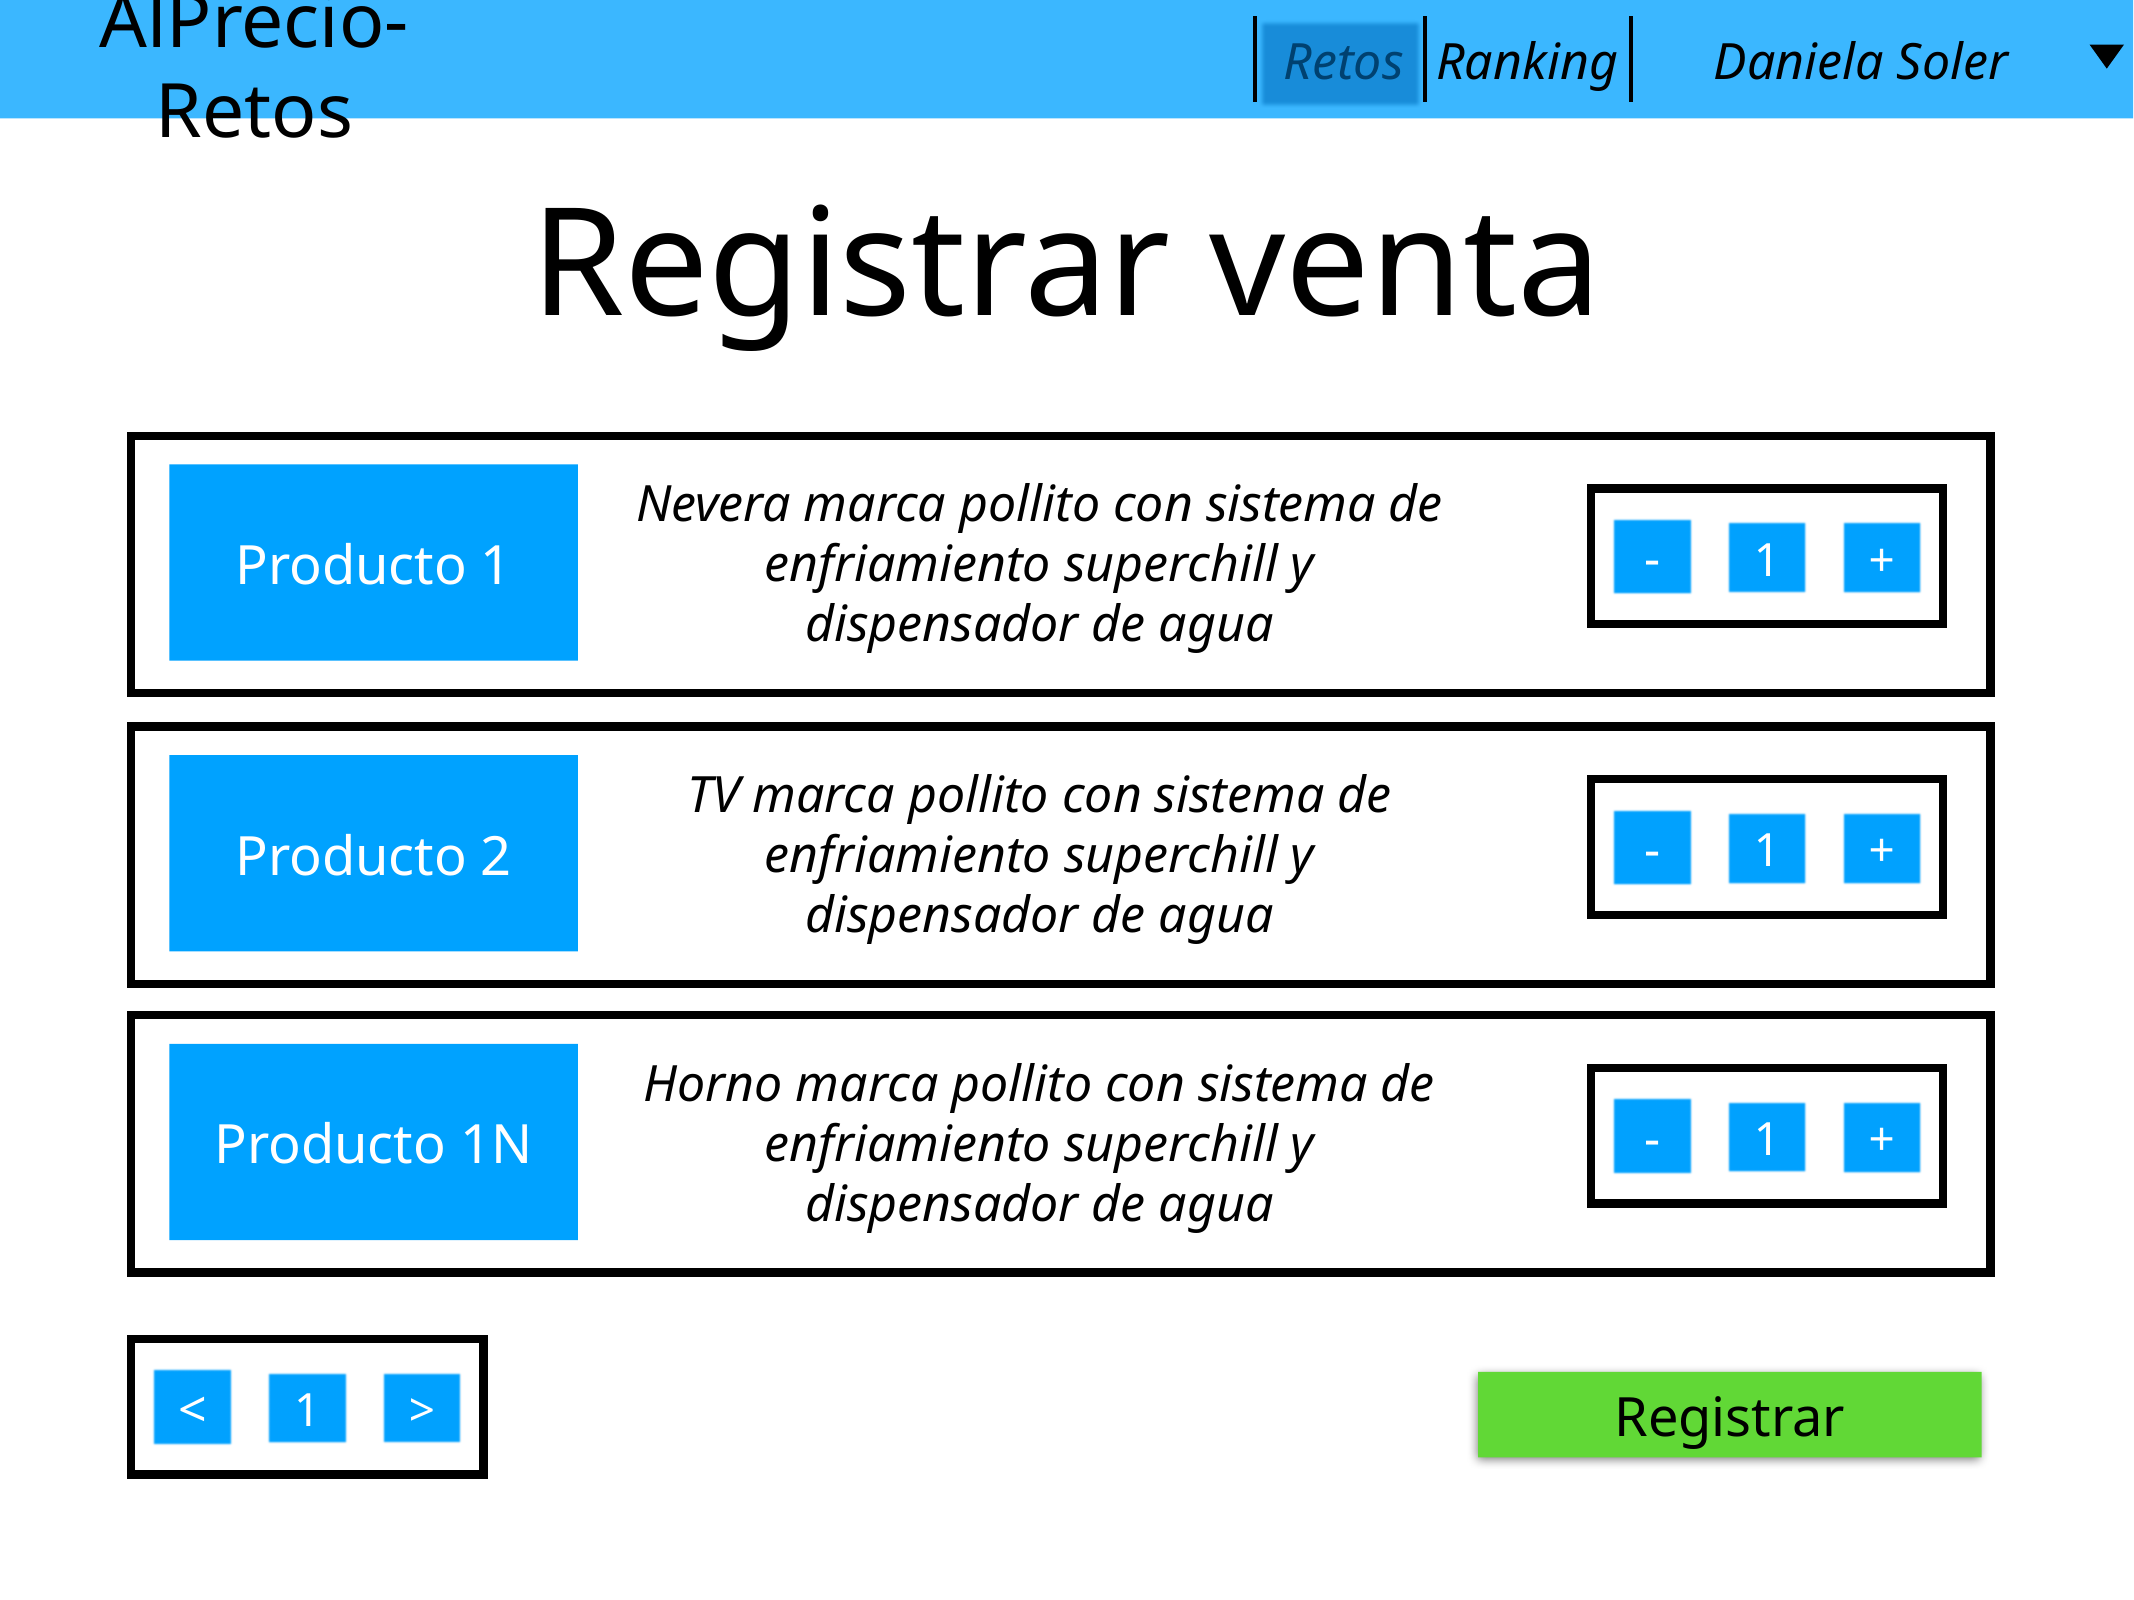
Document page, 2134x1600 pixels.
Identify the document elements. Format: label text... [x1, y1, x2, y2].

text_box [1265, 26, 1416, 102]
text_box - [1614, 810, 1691, 884]
text_box - [1614, 520, 1691, 594]
text_box Daniela Soler [1705, 20, 2018, 98]
text_box < [154, 1370, 231, 1444]
text_box Producto 1 [169, 464, 578, 661]
text_box [1590, 779, 1944, 915]
text_box [131, 726, 1991, 984]
text_box [2089, 44, 2125, 69]
text_box + [1844, 524, 1919, 591]
text_box 1 [1730, 1104, 1804, 1171]
text_box 1 [270, 1375, 346, 1442]
text_box Registrar [1478, 1371, 1982, 1458]
text_box + [1844, 815, 1919, 882]
text_box Nevera marca pollito con sistema de enfriamiento superchill y dispensador de agua [625, 463, 1455, 660]
text_box > [385, 1375, 459, 1442]
text_box [1590, 488, 1944, 625]
text_box 1 [1730, 815, 1804, 882]
text_box TV marca pollito con sistema de enfriamiento superchill y dispensador de agua [625, 753, 1455, 951]
text_box [512, 0, 2134, 119]
text_box [131, 1015, 1991, 1273]
text_box Horno marca pollito con sistema de enfriamiento superchill y dispensador de agua [625, 1042, 1455, 1240]
text_box + [1844, 1104, 1919, 1171]
text_box Producto 1N [169, 1043, 578, 1241]
text_box 1 [1730, 524, 1804, 592]
text_box - [1614, 1099, 1691, 1173]
text_box AlPrecio-Retos [0, 0, 512, 162]
text_box Ranking [1427, 20, 1627, 98]
text_box [131, 435, 1991, 694]
text_box Producto 2 [169, 755, 578, 952]
text_box [1590, 1067, 1944, 1204]
text_box [131, 1338, 484, 1475]
text_box Registrar venta [522, 157, 1611, 354]
